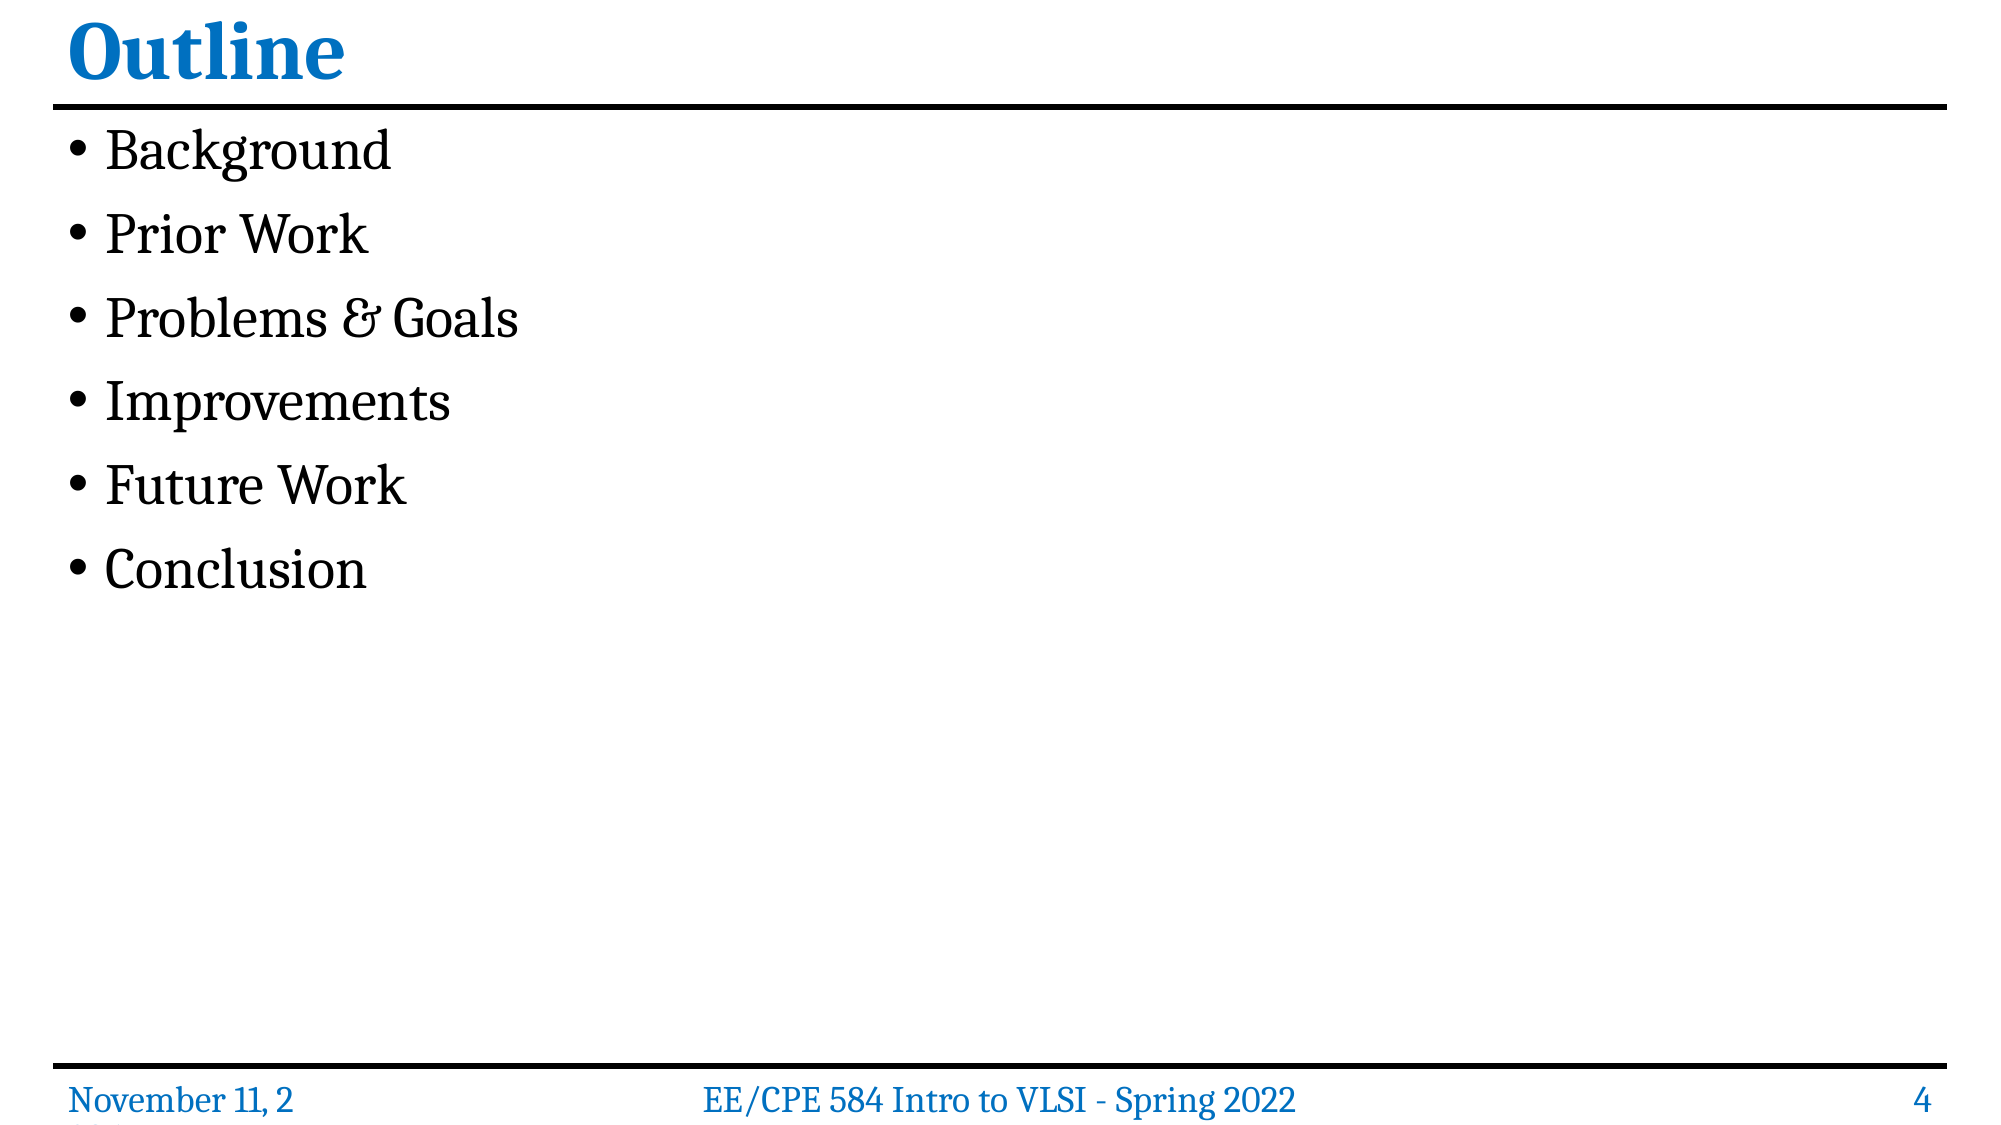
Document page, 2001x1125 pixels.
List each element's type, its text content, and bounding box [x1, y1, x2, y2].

list Outline [53, 0, 1947, 112]
list Background Prior Work Problems & Goals Improvements Future Work Conclusion [53, 112, 1947, 1065]
